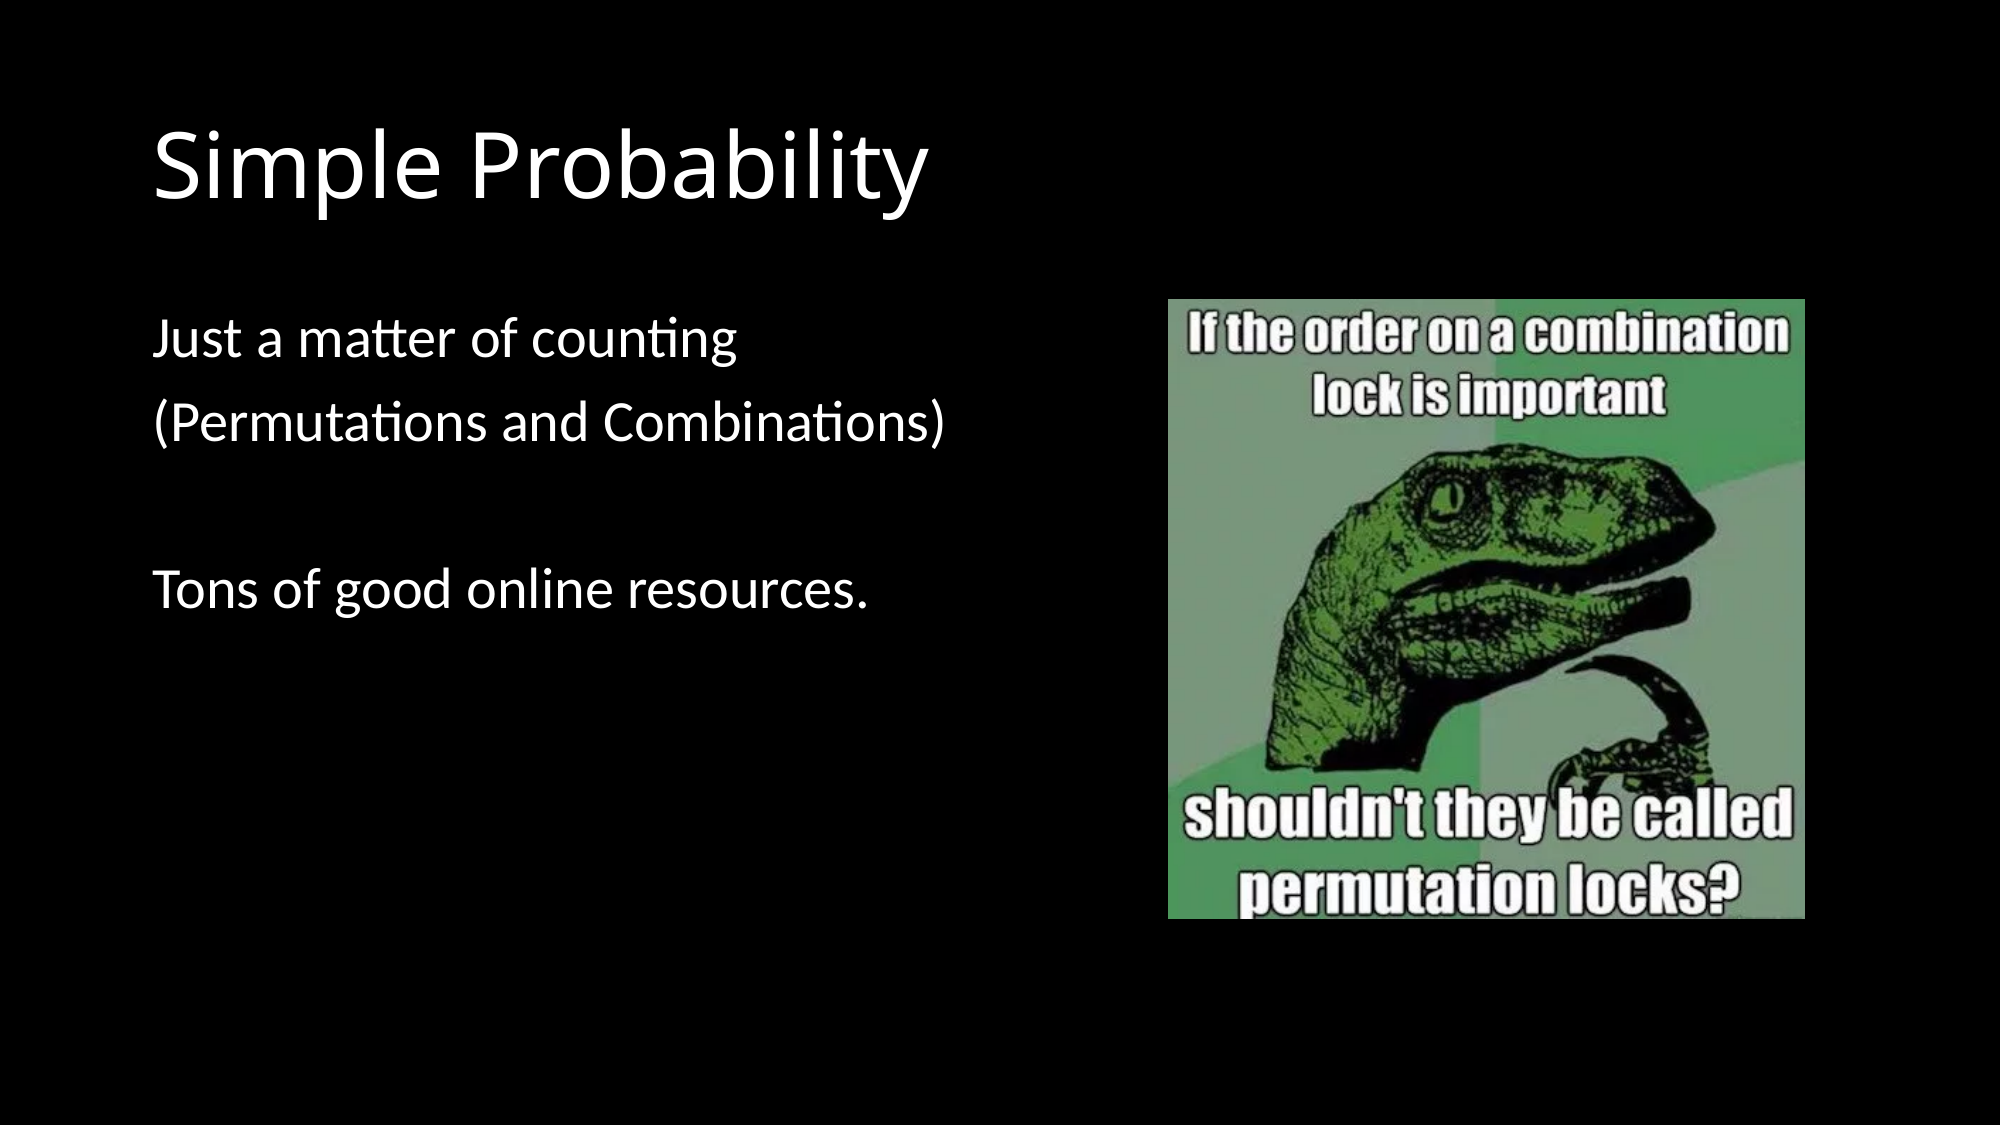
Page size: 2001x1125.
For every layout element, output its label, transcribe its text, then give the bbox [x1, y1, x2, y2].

list Just a matter of counting (Permutations and Combinations) Tons of good online resources. [137, 299, 1863, 1014]
picture [1168, 299, 1805, 919]
title Simple Probability [137, 59, 1863, 278]
